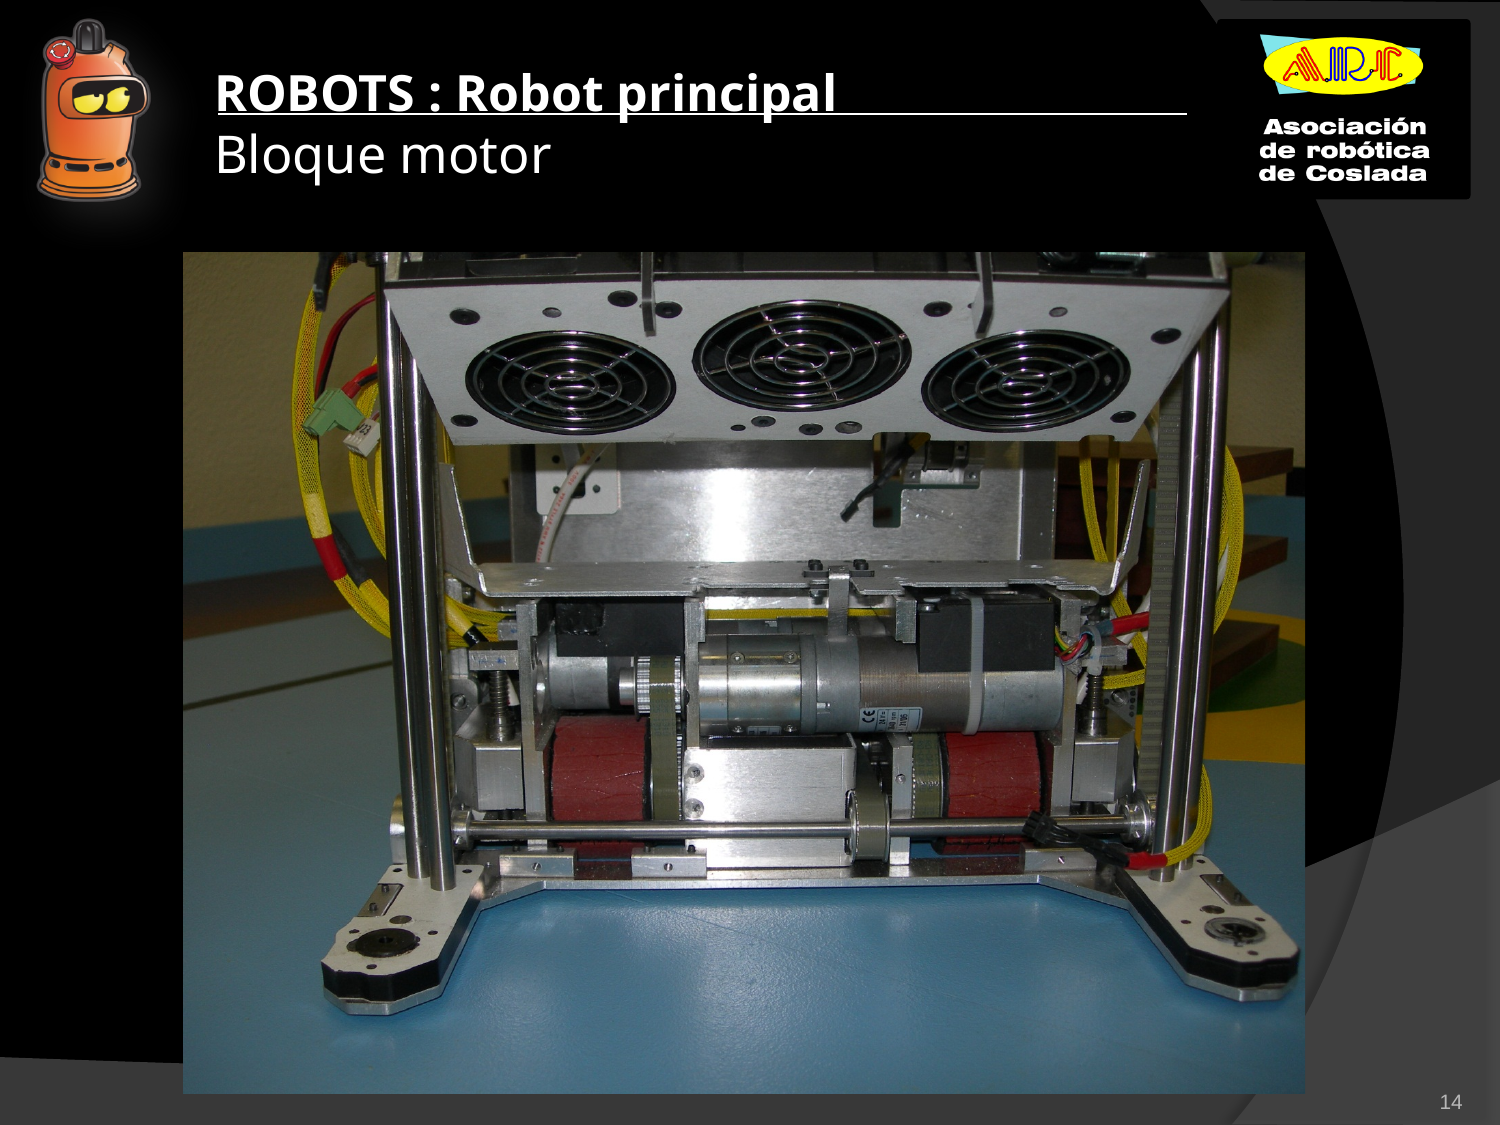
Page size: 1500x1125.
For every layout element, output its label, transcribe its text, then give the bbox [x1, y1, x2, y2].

text_box ROBOTS : Robot principal Bloque motor [206, 54, 1176, 242]
picture [1217, 19, 1471, 200]
picture [29, 17, 152, 202]
slide_number 14 [1337, 1053, 1463, 1114]
picture [182, 252, 1306, 1095]
